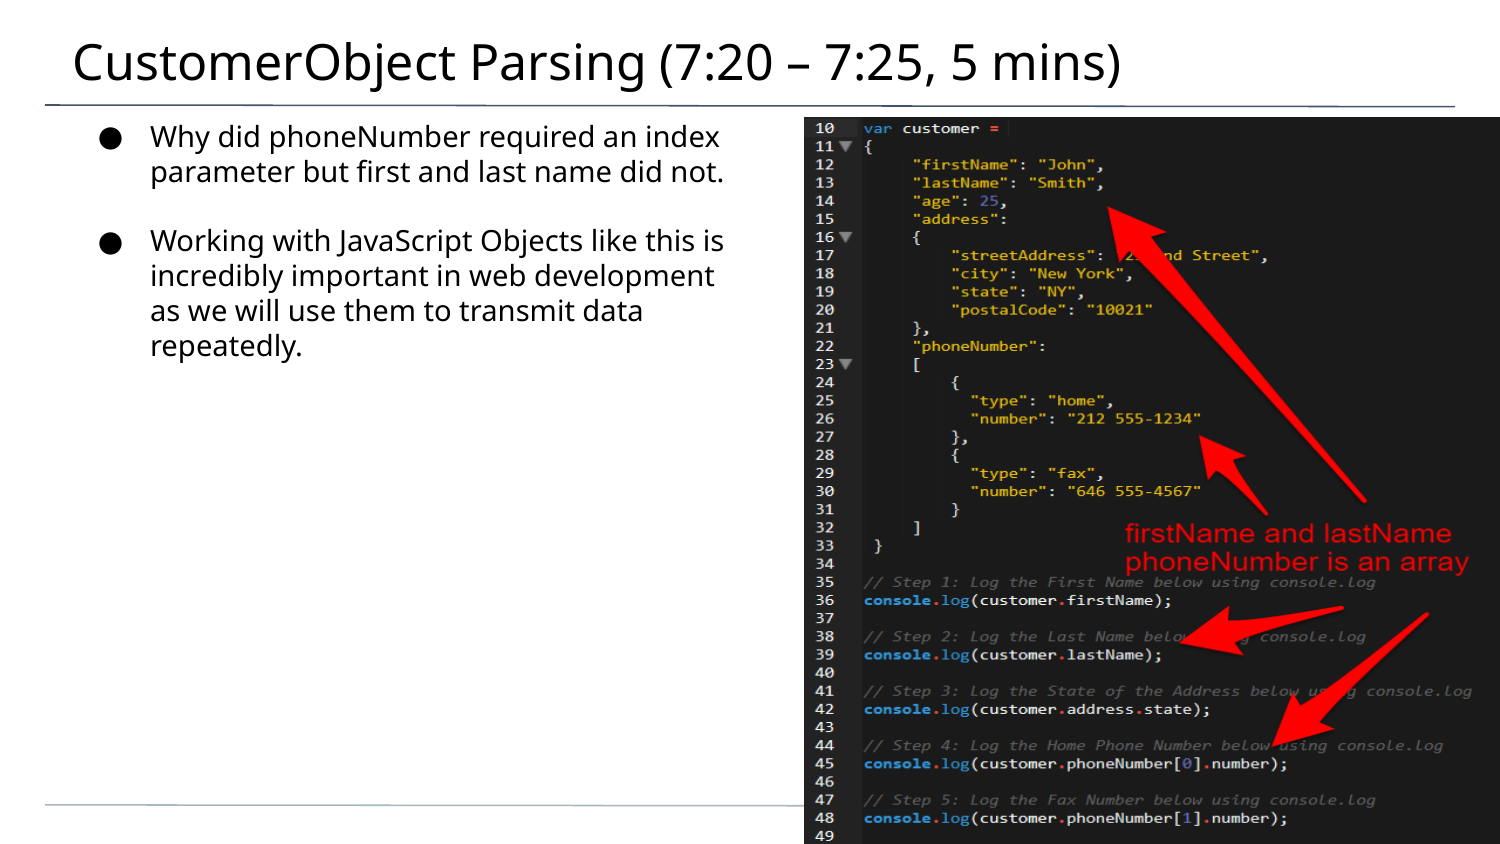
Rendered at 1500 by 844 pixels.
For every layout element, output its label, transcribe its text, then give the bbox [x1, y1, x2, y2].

list Why did phoneNumber required an index parameter but first and last name did not. Working with JavaScript Objects like this is incredibly important in web development as we will use them to transmit data repeatedly. [0, 117, 803, 805]
picture [804, 117, 1500, 844]
title CustomerObject Parsing (7:20 – 7:25, 5 mins) [0, 0, 1500, 88]
